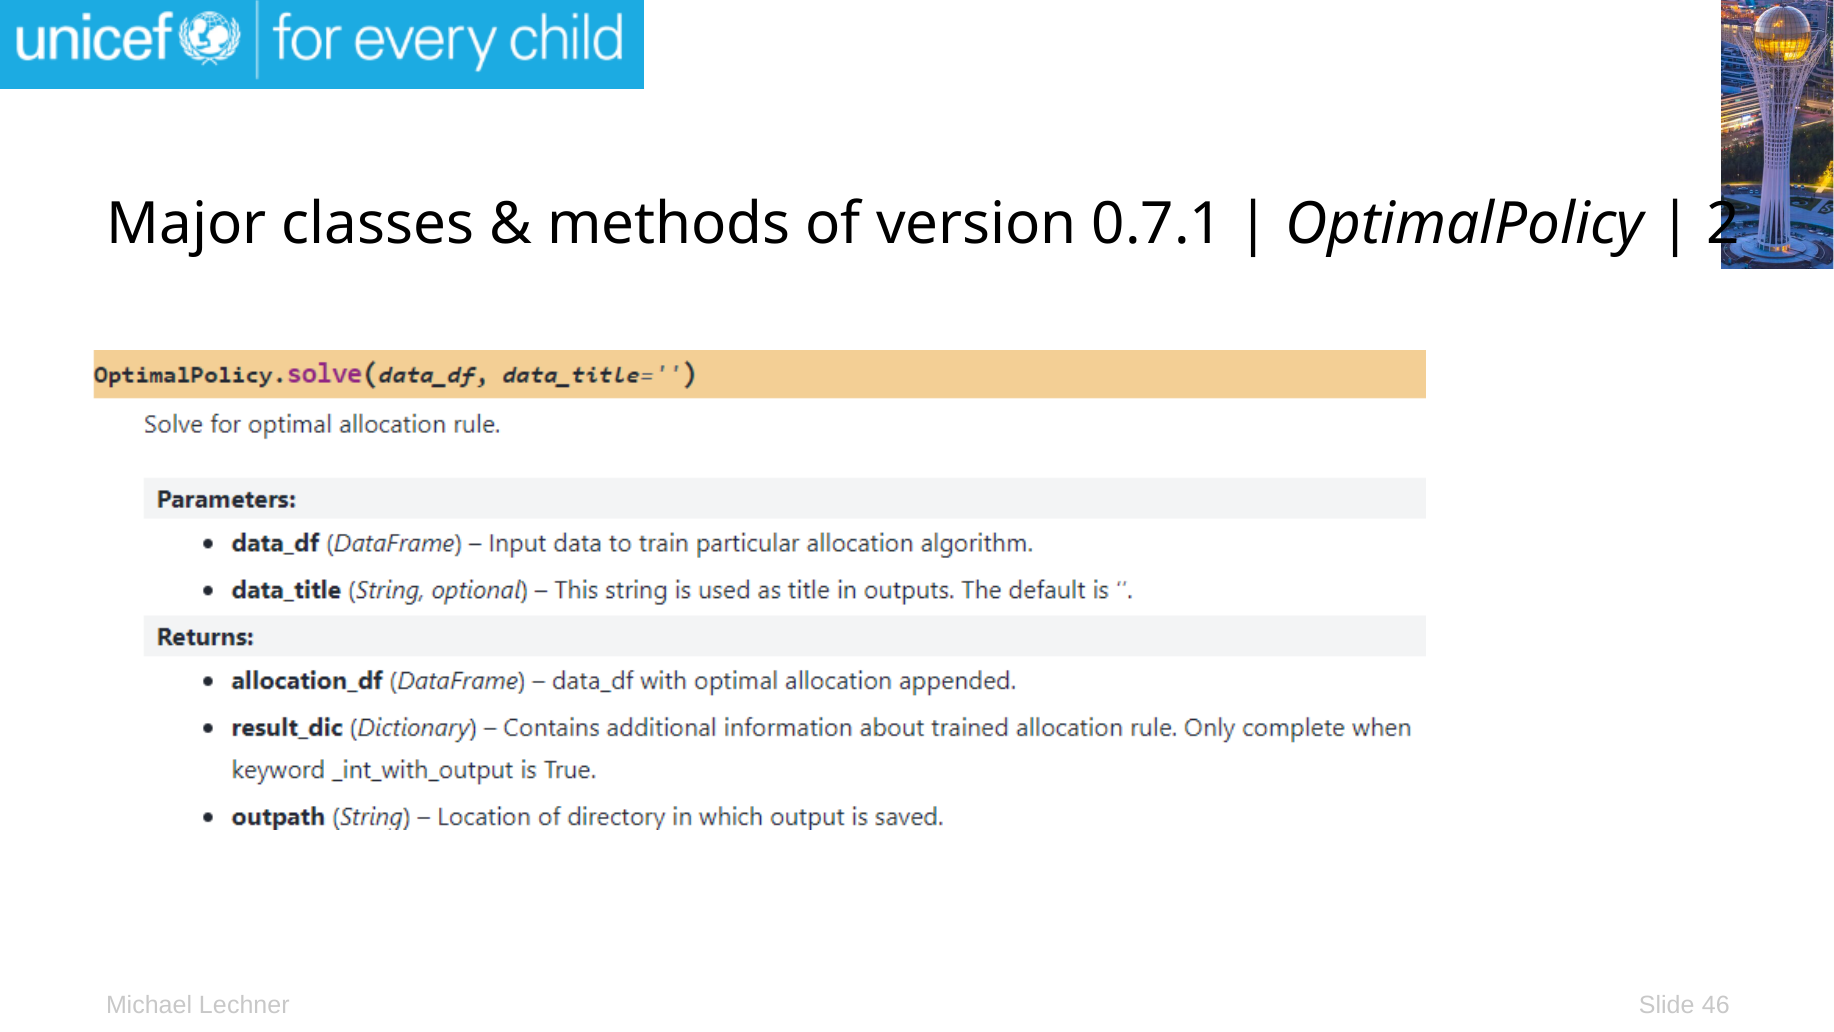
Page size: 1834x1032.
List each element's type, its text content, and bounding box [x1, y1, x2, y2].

slide_number Slide 46 [1332, 976, 1745, 1032]
footer Michael Lechner [91, 976, 710, 1032]
picture [1721, 0, 1834, 173]
picture [0, 0, 644, 89]
title Major classes & methods of version 0.7.1 | OptimalPolicy | 2 [91, 173, 1834, 268]
picture [90, 349, 1426, 831]
